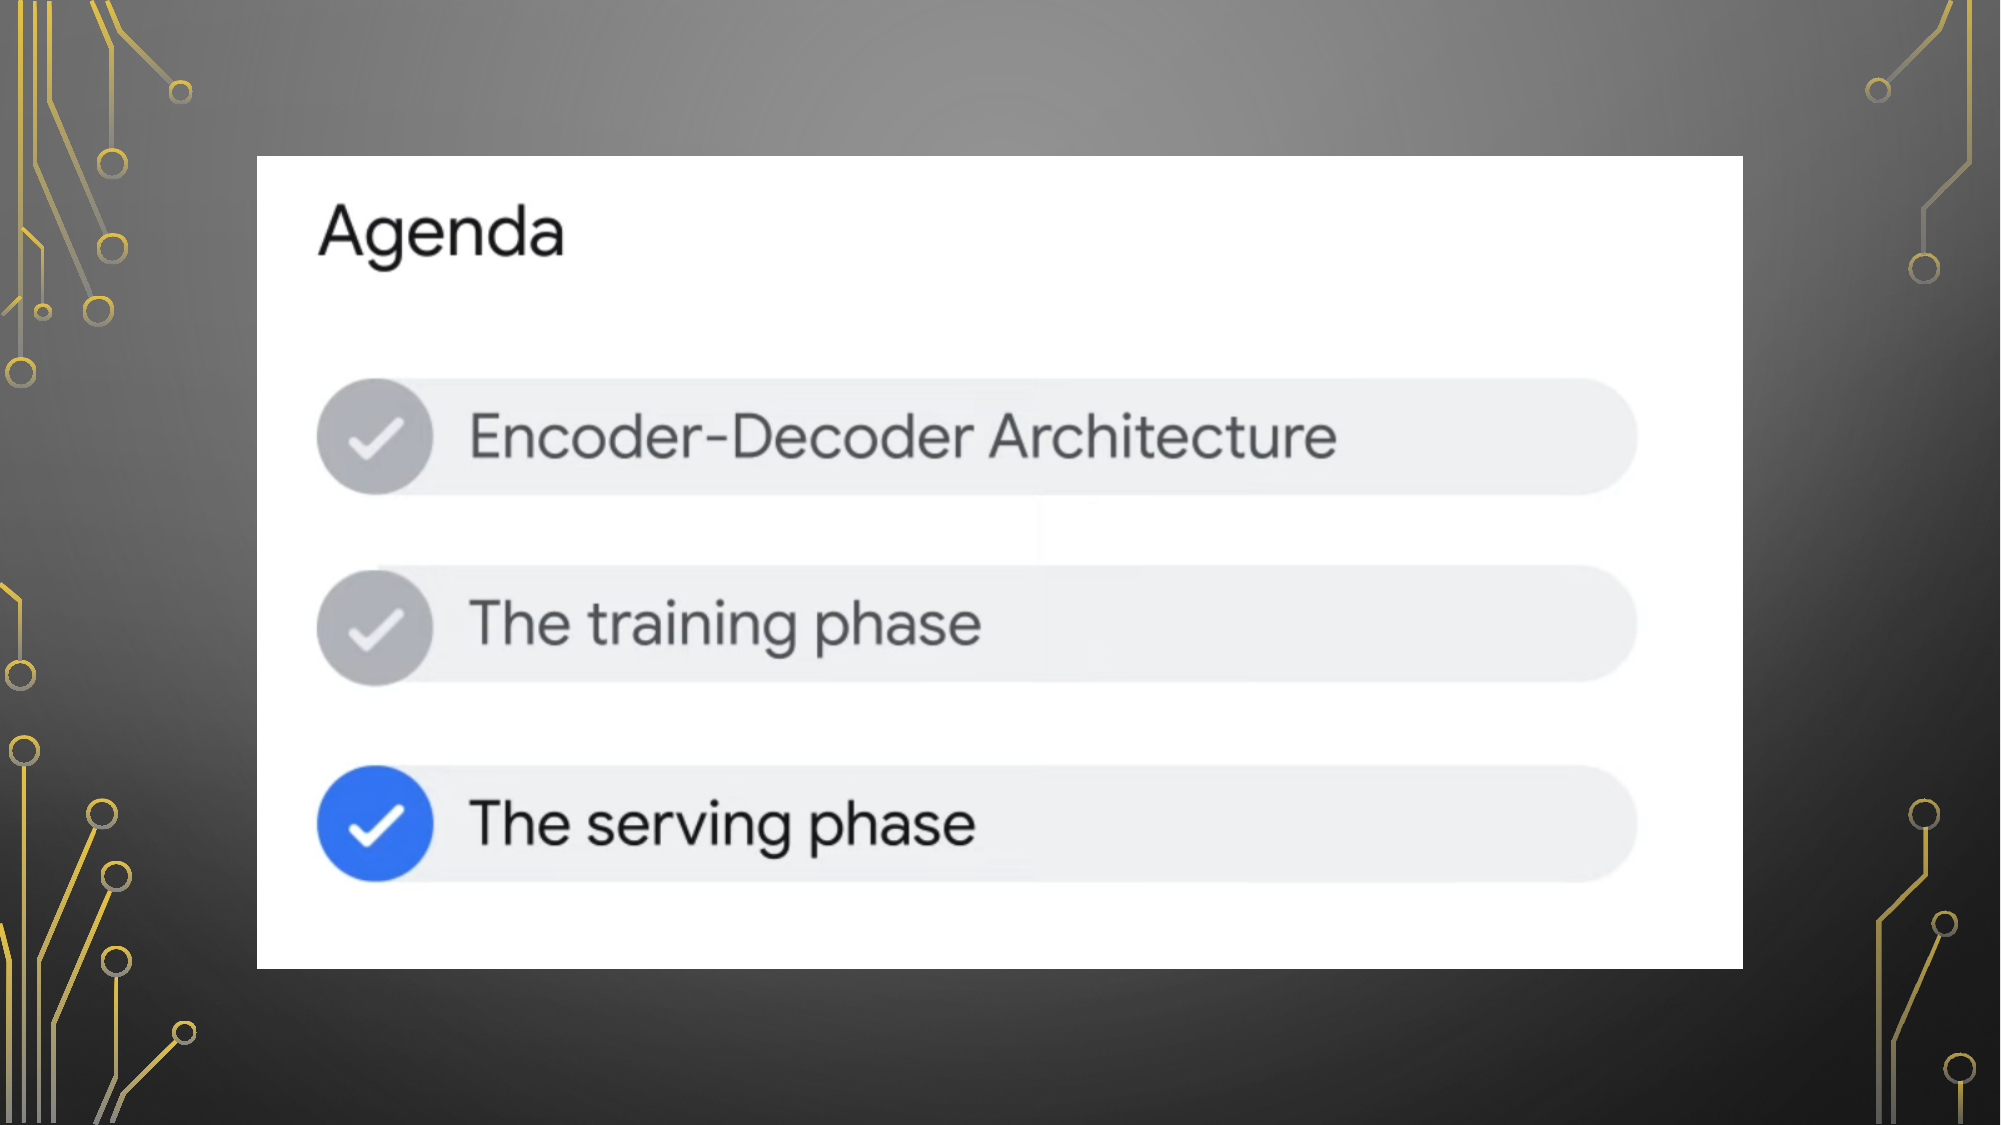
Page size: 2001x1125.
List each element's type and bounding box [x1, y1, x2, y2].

picture [257, 155, 1743, 969]
